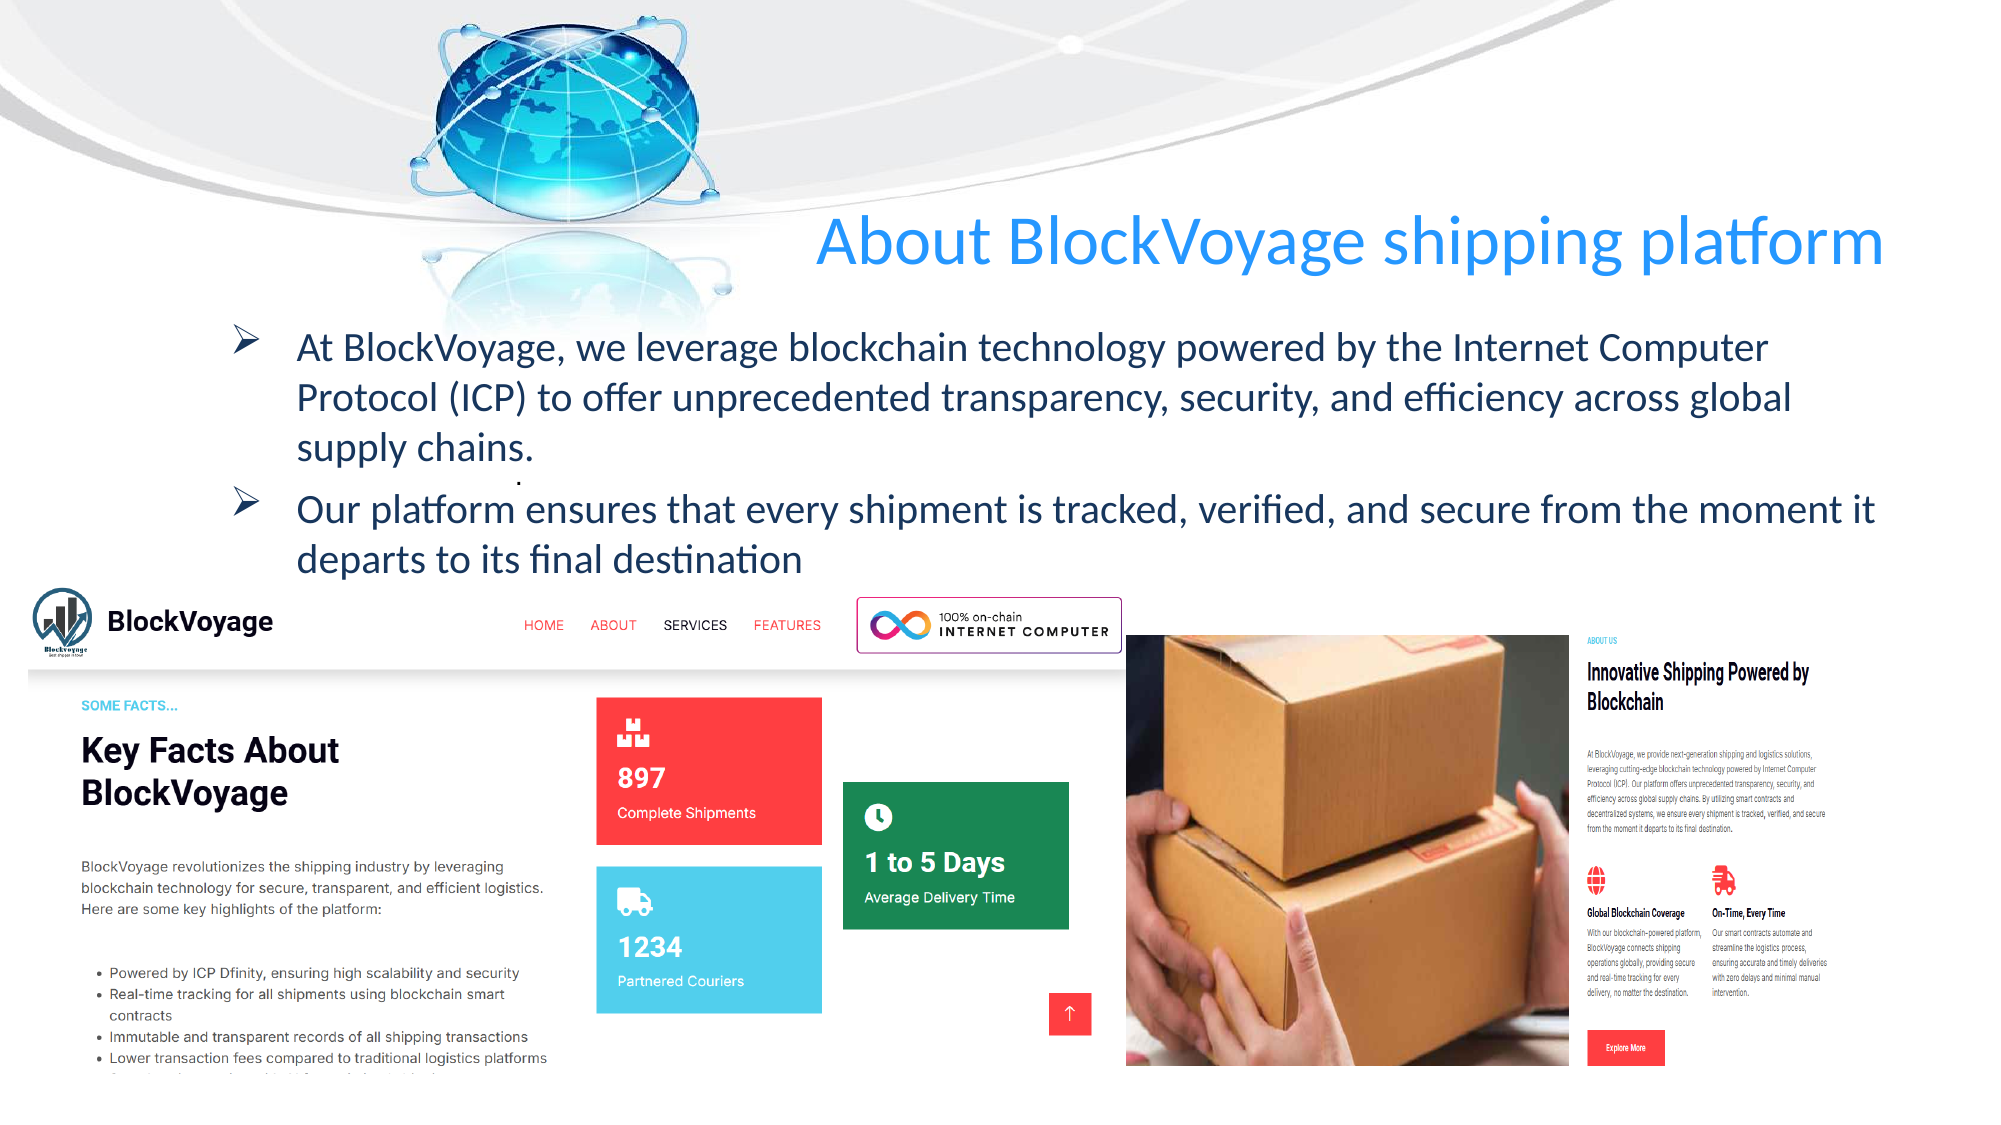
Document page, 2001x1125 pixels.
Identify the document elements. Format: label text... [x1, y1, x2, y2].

picture [0, 0, 2001, 1125]
list At BlockVoyage, we leverage blockchain technology powered by the Internet Computer Protocol (ICP) to offer unprecedented transparency, security, and efficiency across global supply chains. Our platform ensures that every shipment is tracked, verified, and secure from the moment it departs to its final destination [131, 311, 1902, 608]
title About BlockVoyage shipping platform [131, 186, 1902, 287]
text_box . [499, 413, 1815, 499]
